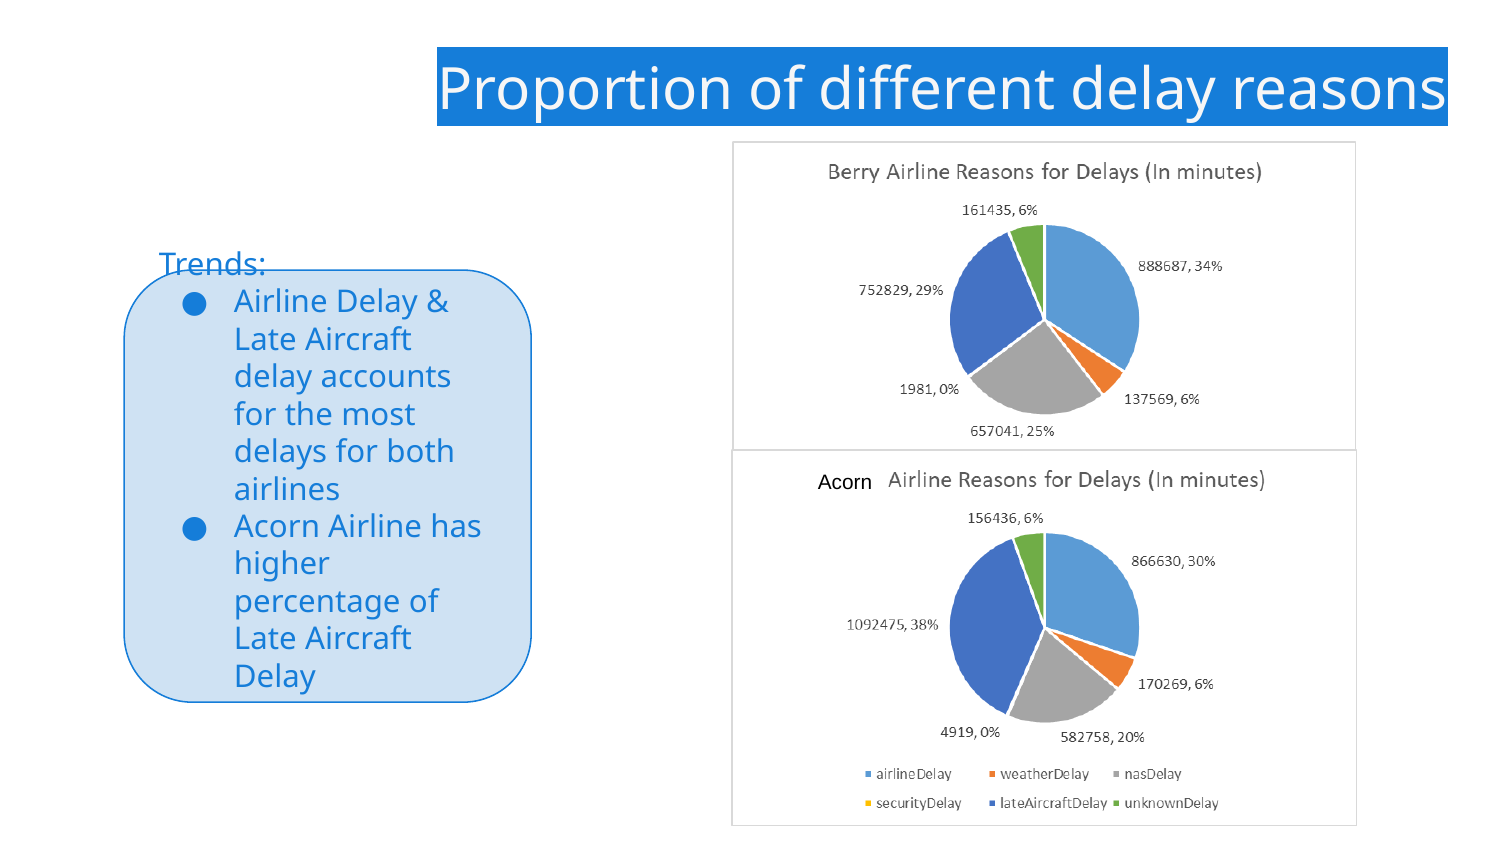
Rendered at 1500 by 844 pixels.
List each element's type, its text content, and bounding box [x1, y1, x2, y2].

picture [731, 141, 1357, 826]
title Proportion of different delay reasons [0, 29, 1463, 142]
text_box Trends: Airline Delay & Late Aircraft delay accounts for the most delays for both airlines Acorn Airline has higher percentage of Late Aircraft Delay [124, 270, 532, 703]
